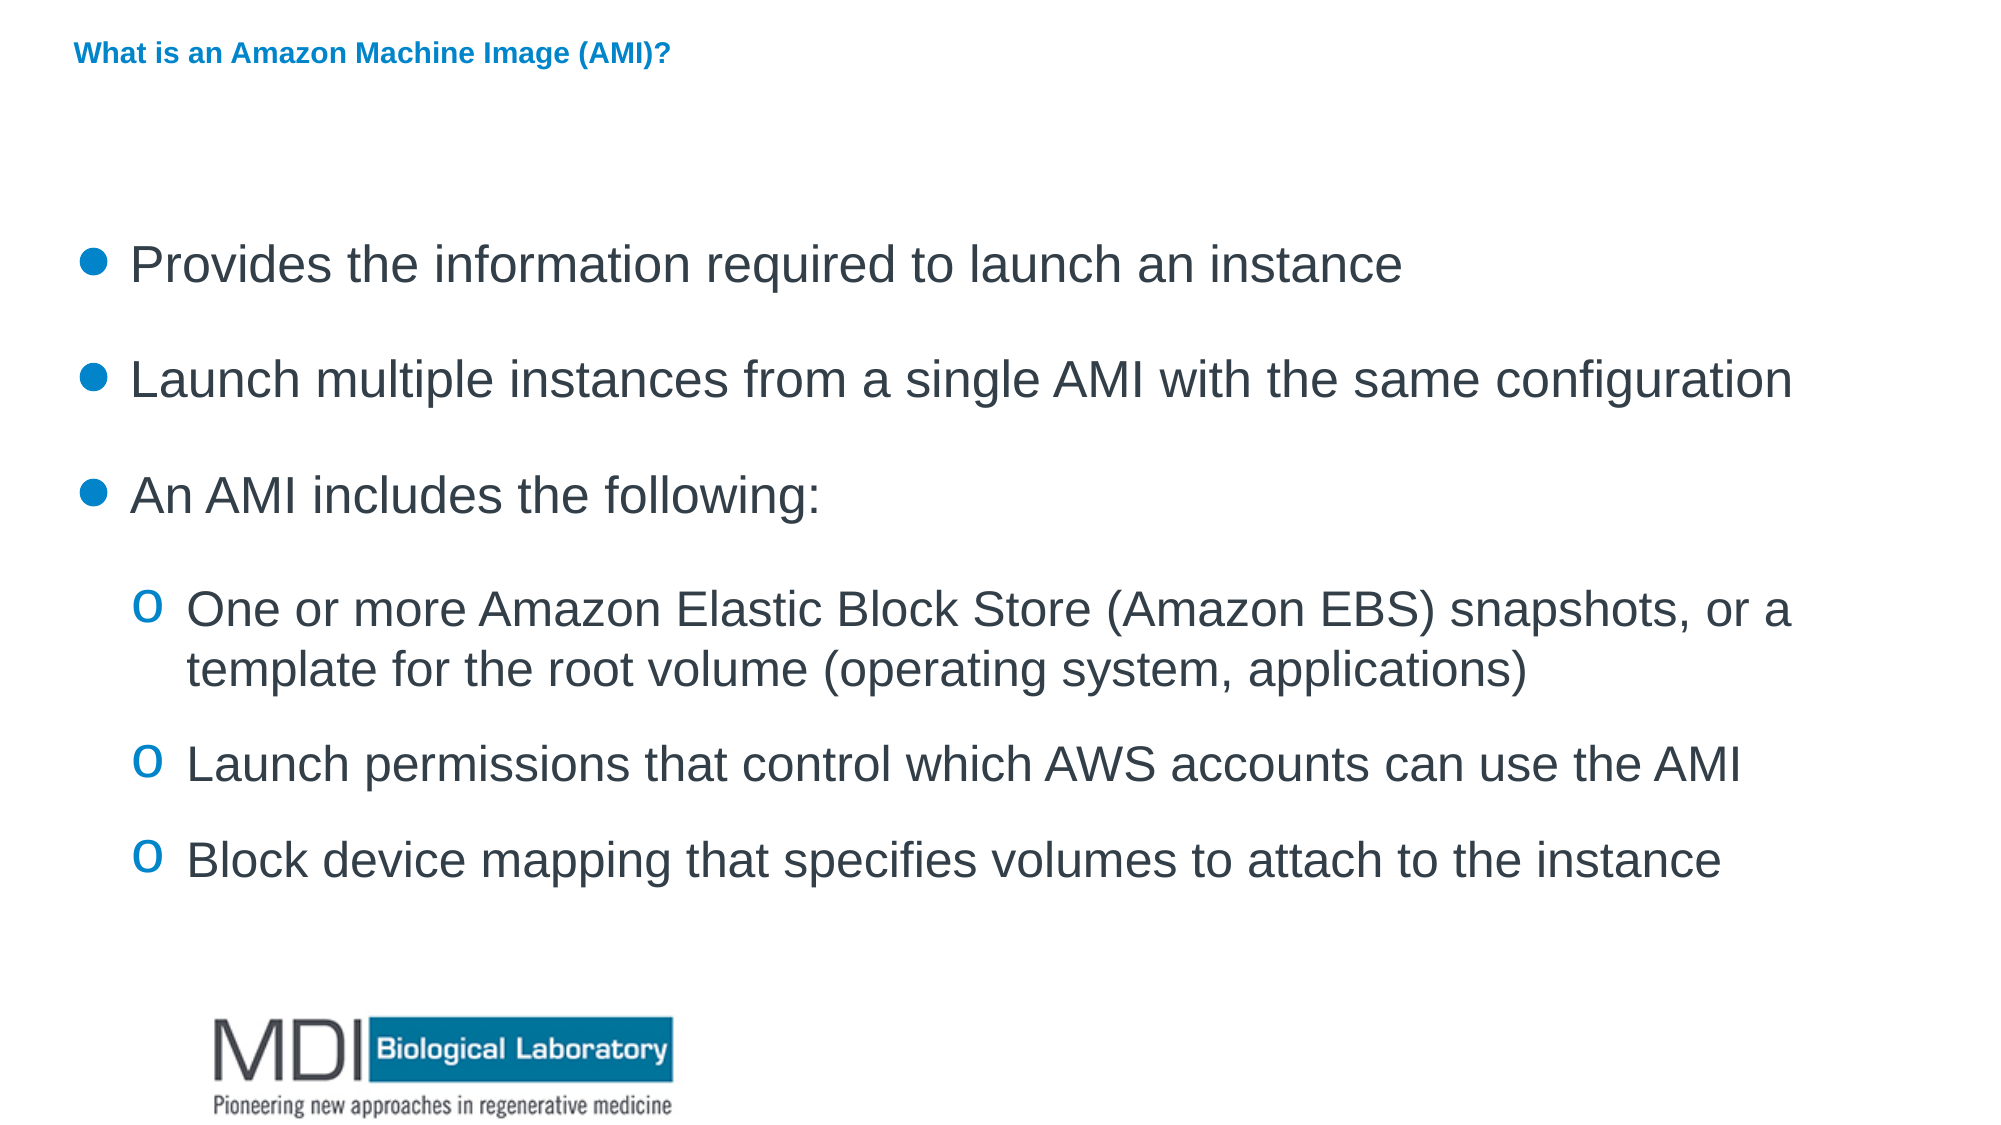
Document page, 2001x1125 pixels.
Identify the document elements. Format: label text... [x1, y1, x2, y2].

picture [205, 1008, 685, 1125]
picture [73, 241, 114, 282]
picture [73, 472, 114, 513]
picture [73, 356, 114, 398]
title What is an Amazon Machine Image (AMI)? [73, 25, 1869, 113]
list Provides the information required to launch an instance Launch multiple instances from a single AMI with the same configuration An AMI includes the following: One or more Amazon Elastic Block Store (Amazon EBS) snapshots, or a template for the root volume (operating system, applications) Launch permissions that control which AWS accounts can use the AMI Block device mapping that specifies volumes to attach to the instance [73, 221, 1869, 964]
